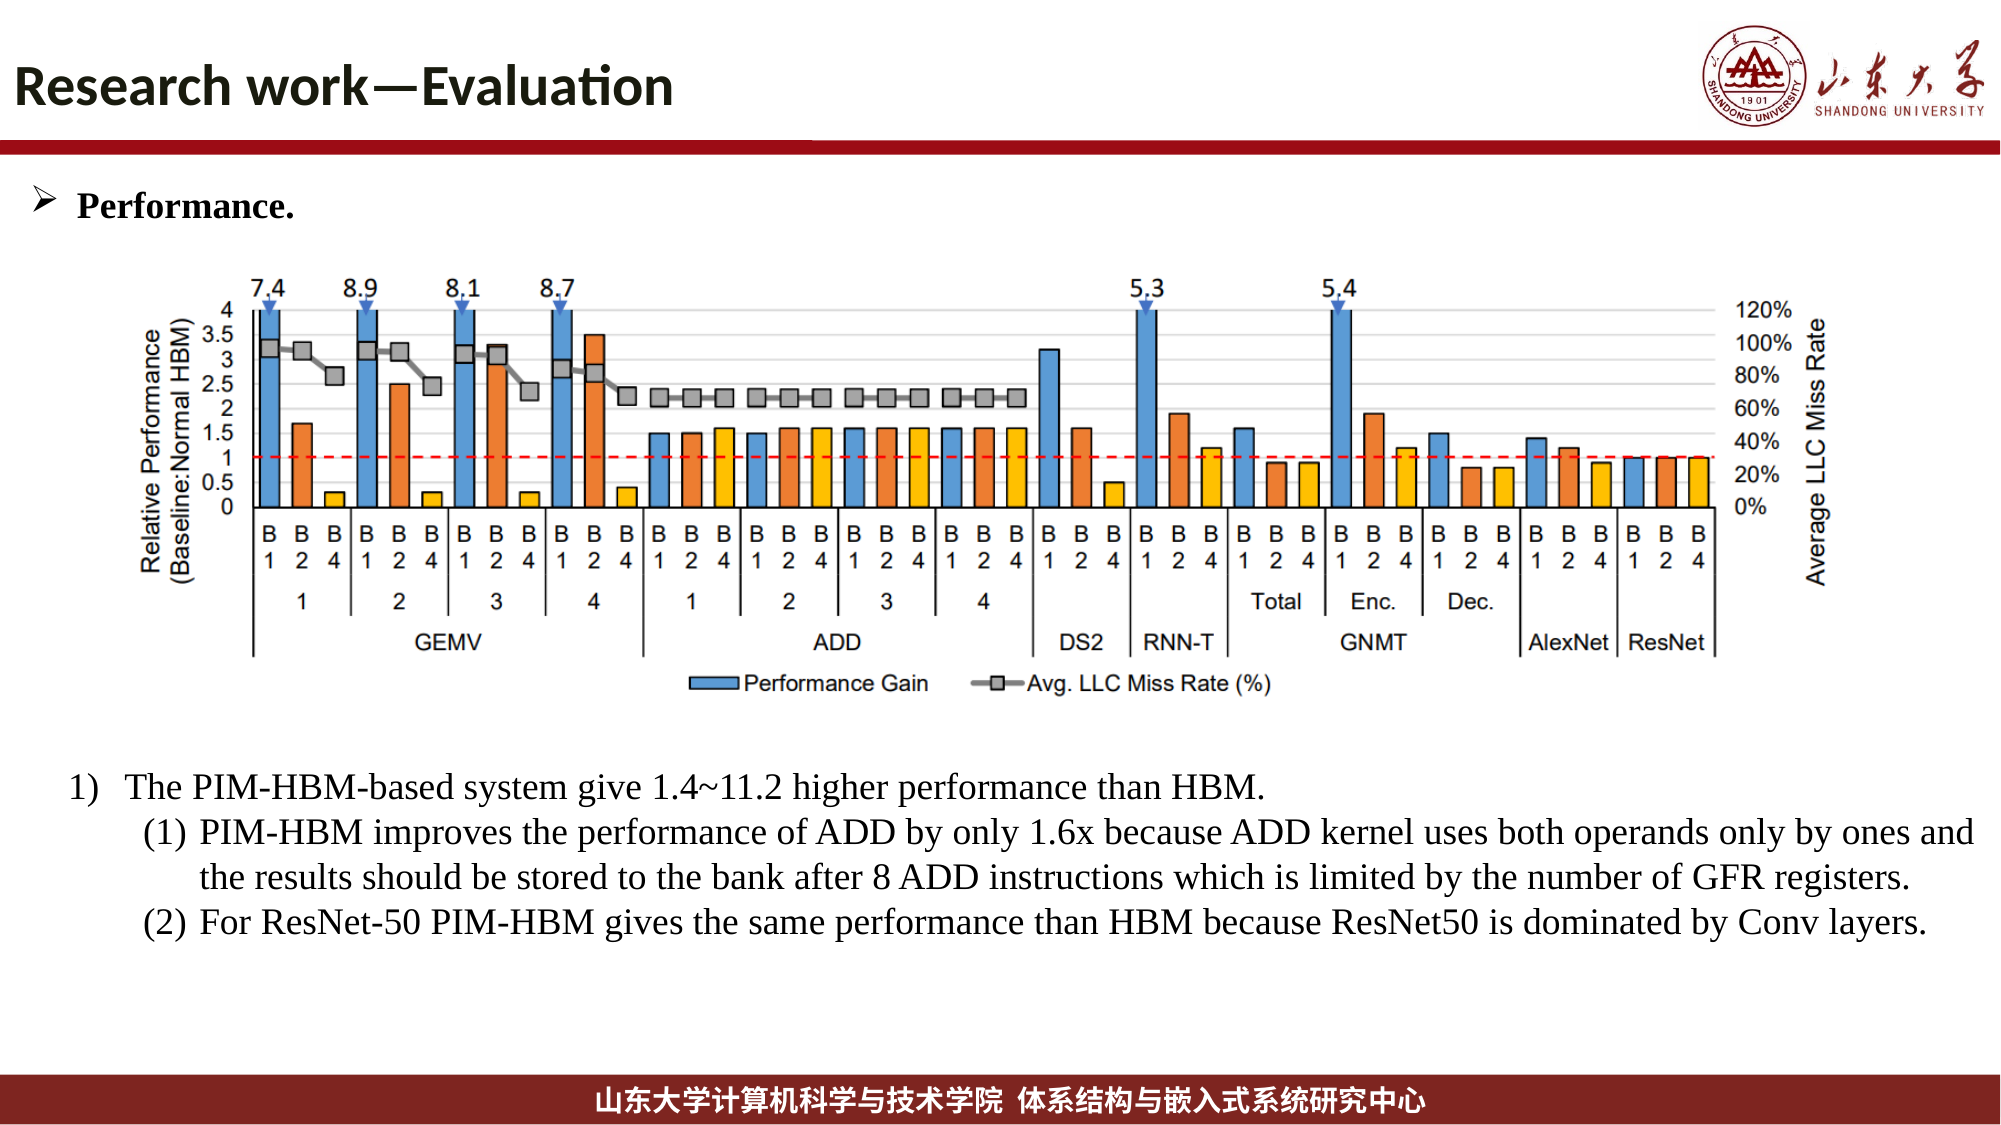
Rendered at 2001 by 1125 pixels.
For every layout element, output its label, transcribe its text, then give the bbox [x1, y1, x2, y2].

title Research work—Evaluation [0, 48, 1575, 161]
picture [124, 227, 1876, 732]
picture [1698, 21, 1985, 130]
text_box The PIM-HBM-based system give 1.4~11.2 higher performance than HBM. PIM-HBM improves the performance of ADD by only 1.6x because ADD kernel uses both operands only by ones and the results should be stored to the bank after 8 ADD instructions which is limited by the number of GFR registers. For ResNet-50 PIM-HBM gives the same performance than HBM because ResNet50 is dominated by Conv layers. [53, 754, 2000, 1040]
text_box Performance. [15, 173, 1840, 559]
